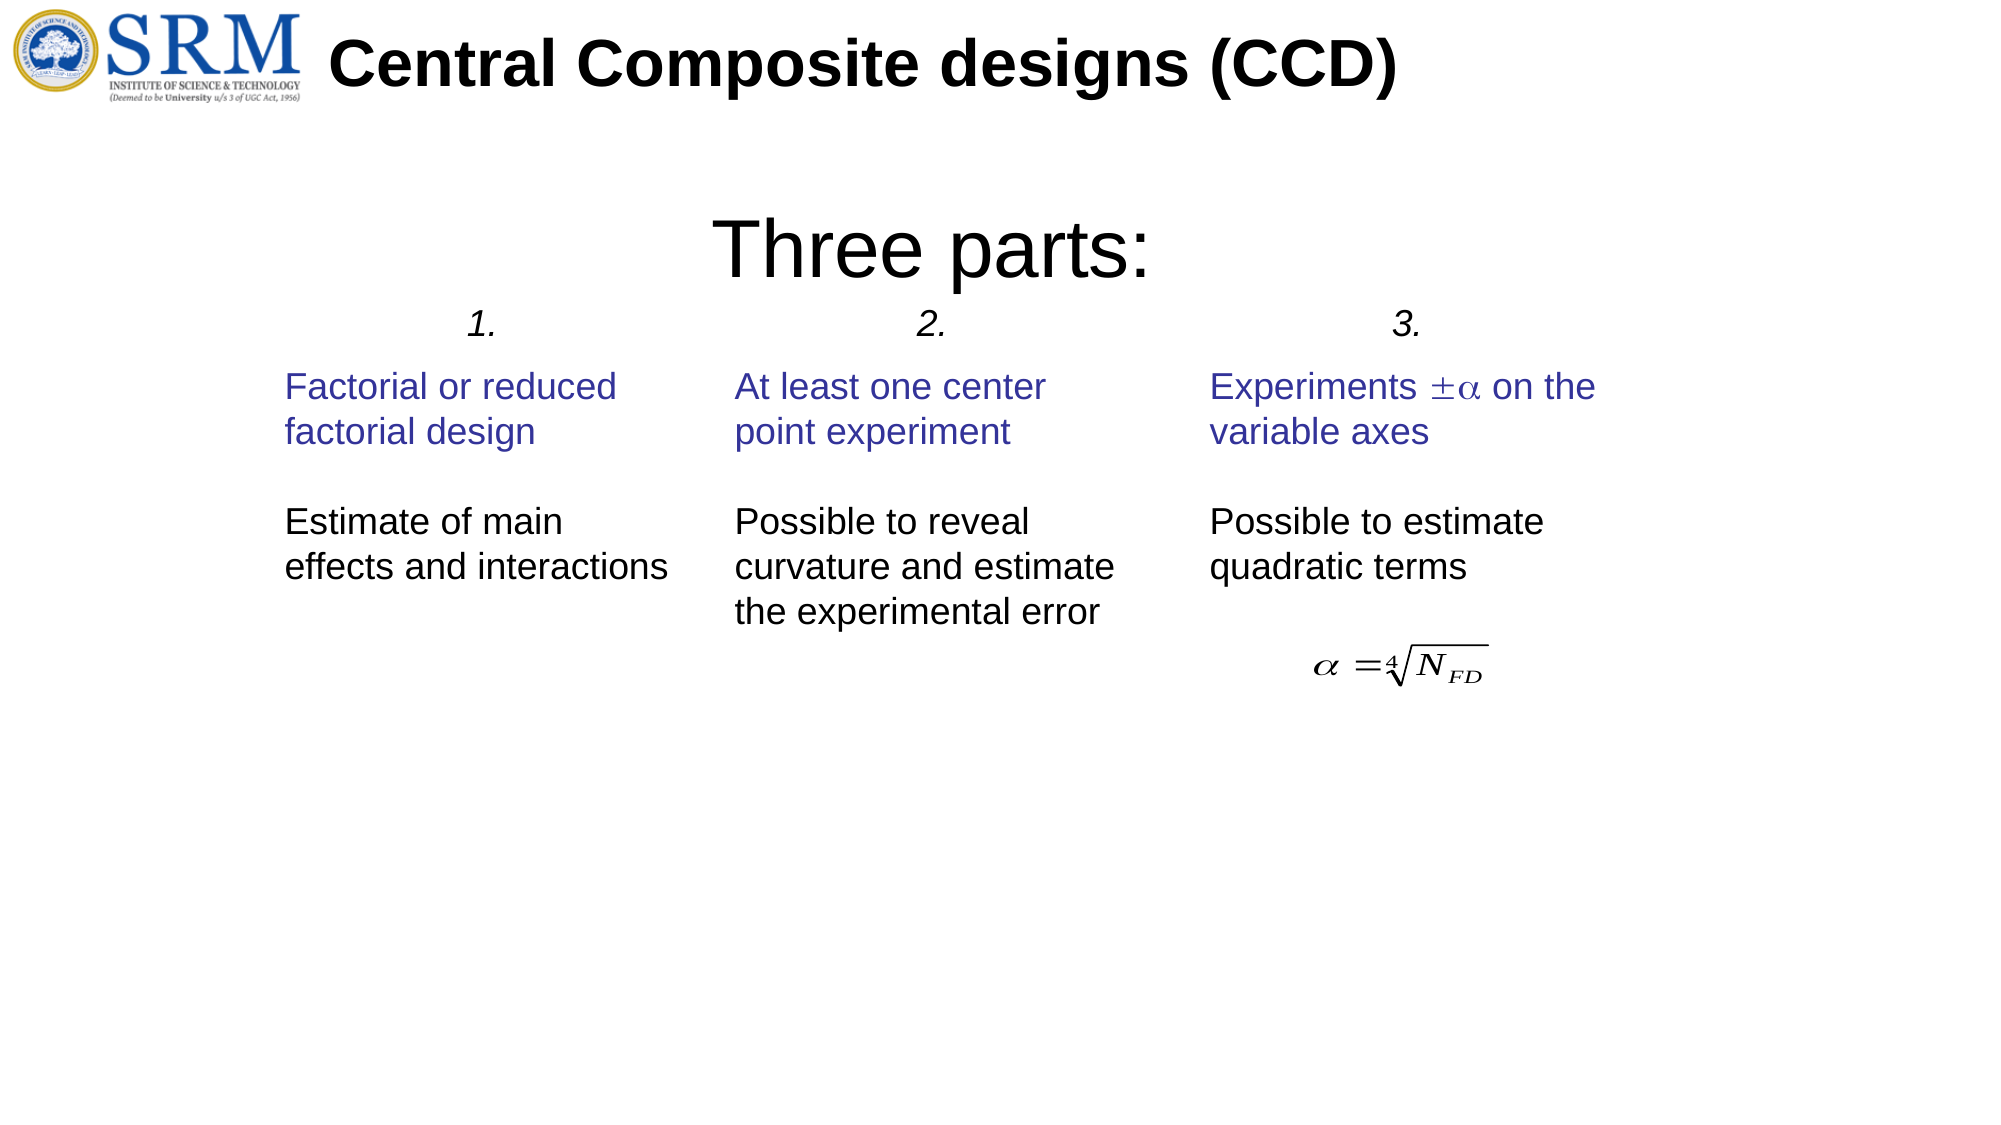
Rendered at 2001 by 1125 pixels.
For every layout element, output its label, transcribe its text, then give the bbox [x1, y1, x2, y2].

text_box 2. At least one center point experiment Possible to reveal curvature and estimate the experimental error [719, 291, 1145, 640]
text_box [1307, 638, 1497, 692]
picture [1, 0, 309, 119]
text_box Three parts: [294, 188, 1570, 264]
text_box 1. Factorial or reduced factorial design Estimate of main effects and interactions [269, 291, 695, 595]
title Central Composite designs (CCD) [313, 23, 1998, 95]
text_box 3. Experiments  on the variable axes Possible to estimate quadratic terms [1194, 291, 1620, 595]
